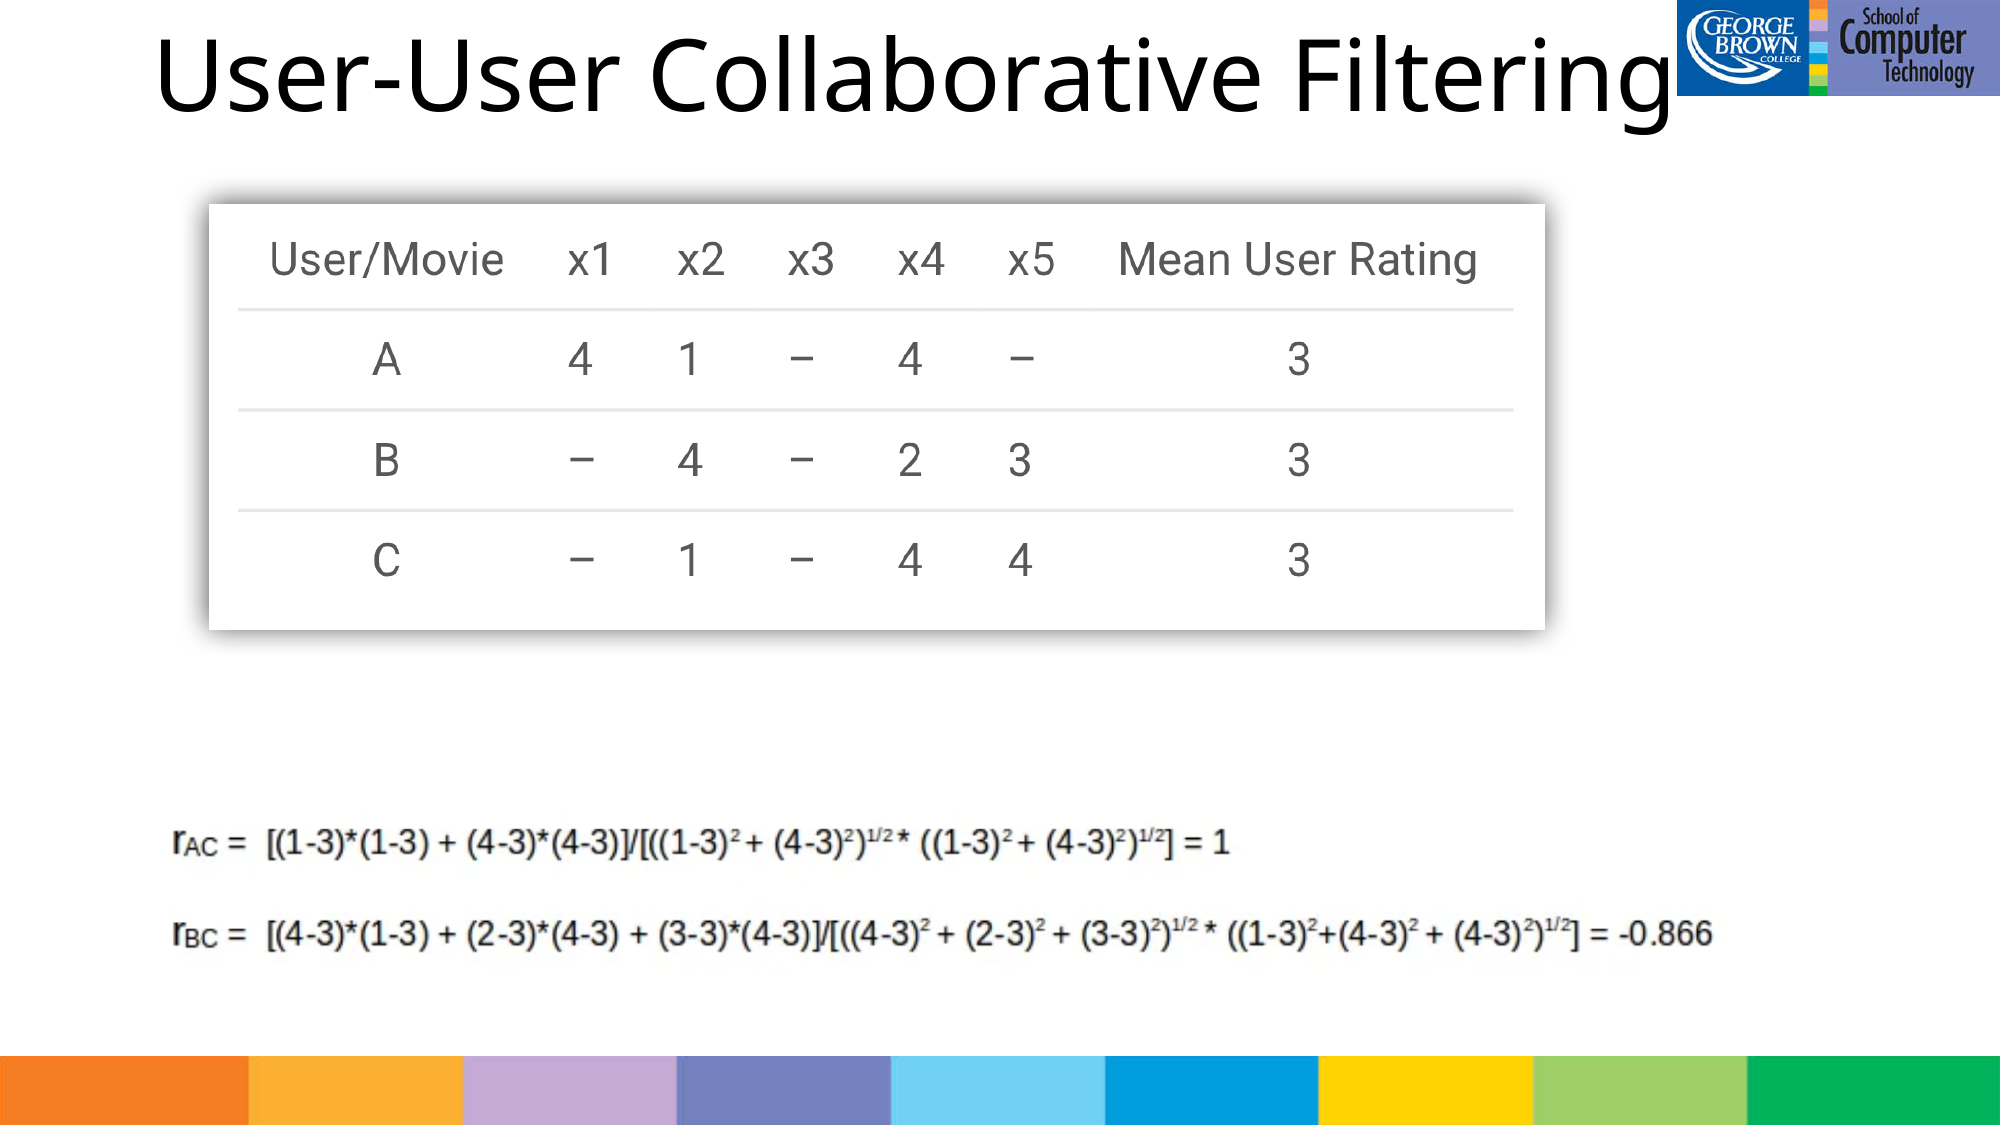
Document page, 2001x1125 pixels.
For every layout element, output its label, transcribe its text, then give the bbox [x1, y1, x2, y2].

title User-User Collaborative Filtering [137, 0, 1863, 189]
picture [0, 1056, 1105, 1125]
picture [1677, 0, 2000, 96]
picture [151, 804, 1734, 978]
picture [209, 204, 1545, 630]
picture [1318, 1056, 2000, 1125]
